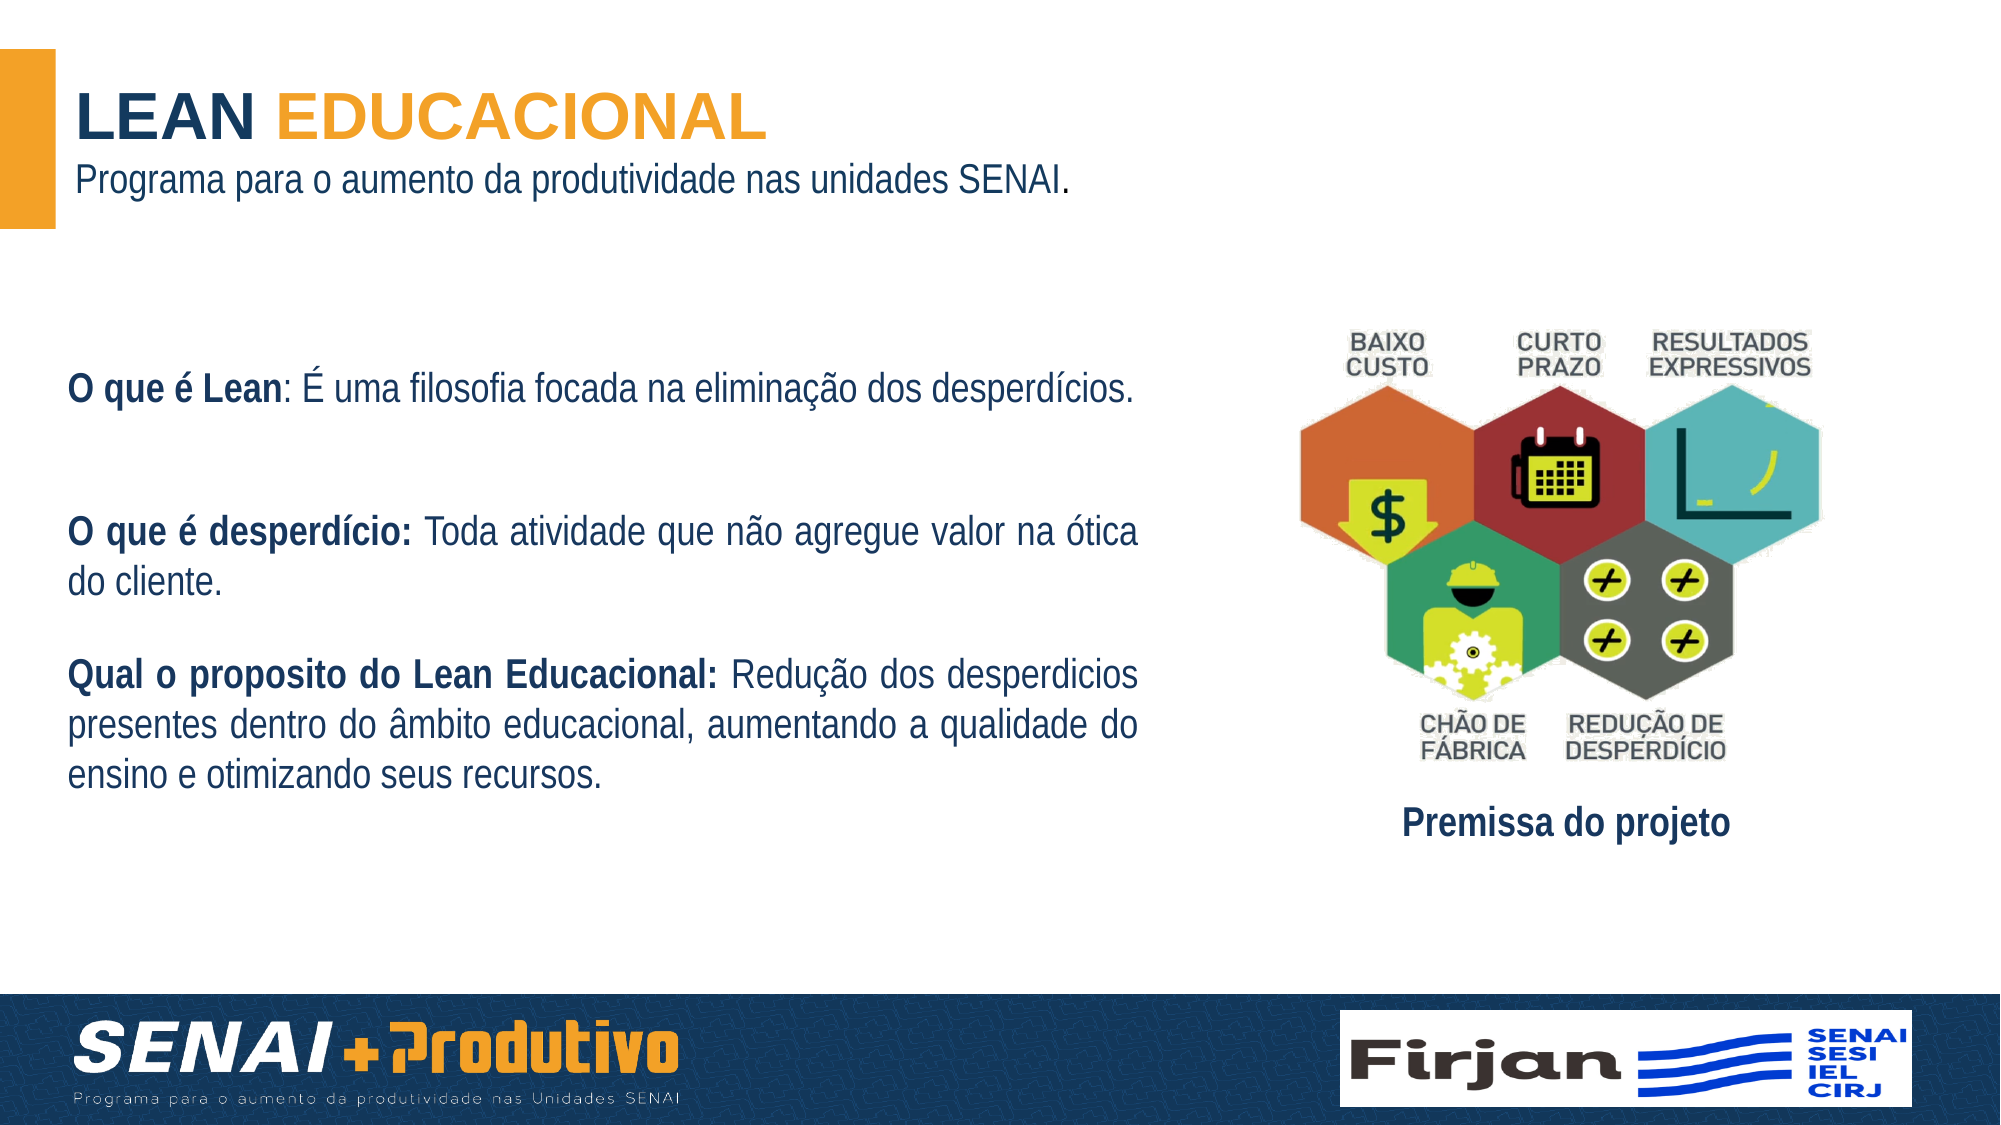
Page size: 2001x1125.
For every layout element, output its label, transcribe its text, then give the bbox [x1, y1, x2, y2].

text_box O que é desperdício: Toda atividade que não agregue valor na ótica do cliente. [52, 496, 1154, 612]
text_box Premissa do projeto [1267, 787, 1866, 853]
text_box Qual o proposito do Lean Educacional: Redução dos desperdicios presentes dentro do âmbito educacional, aumentando a qualidade do ensino e otimizando seus recursos. [52, 639, 1154, 805]
text_box LEAN EDUCACIONAL [60, 65, 1367, 144]
picture [1275, 309, 1858, 765]
picture [0, 994, 2000, 1125]
text_box O que é Lean: É uma filosofia focada na eliminação dos desperdícios. [52, 353, 1154, 419]
text_box Programa para o aumento da produtividade nas unidades SENAI. [60, 144, 1841, 210]
